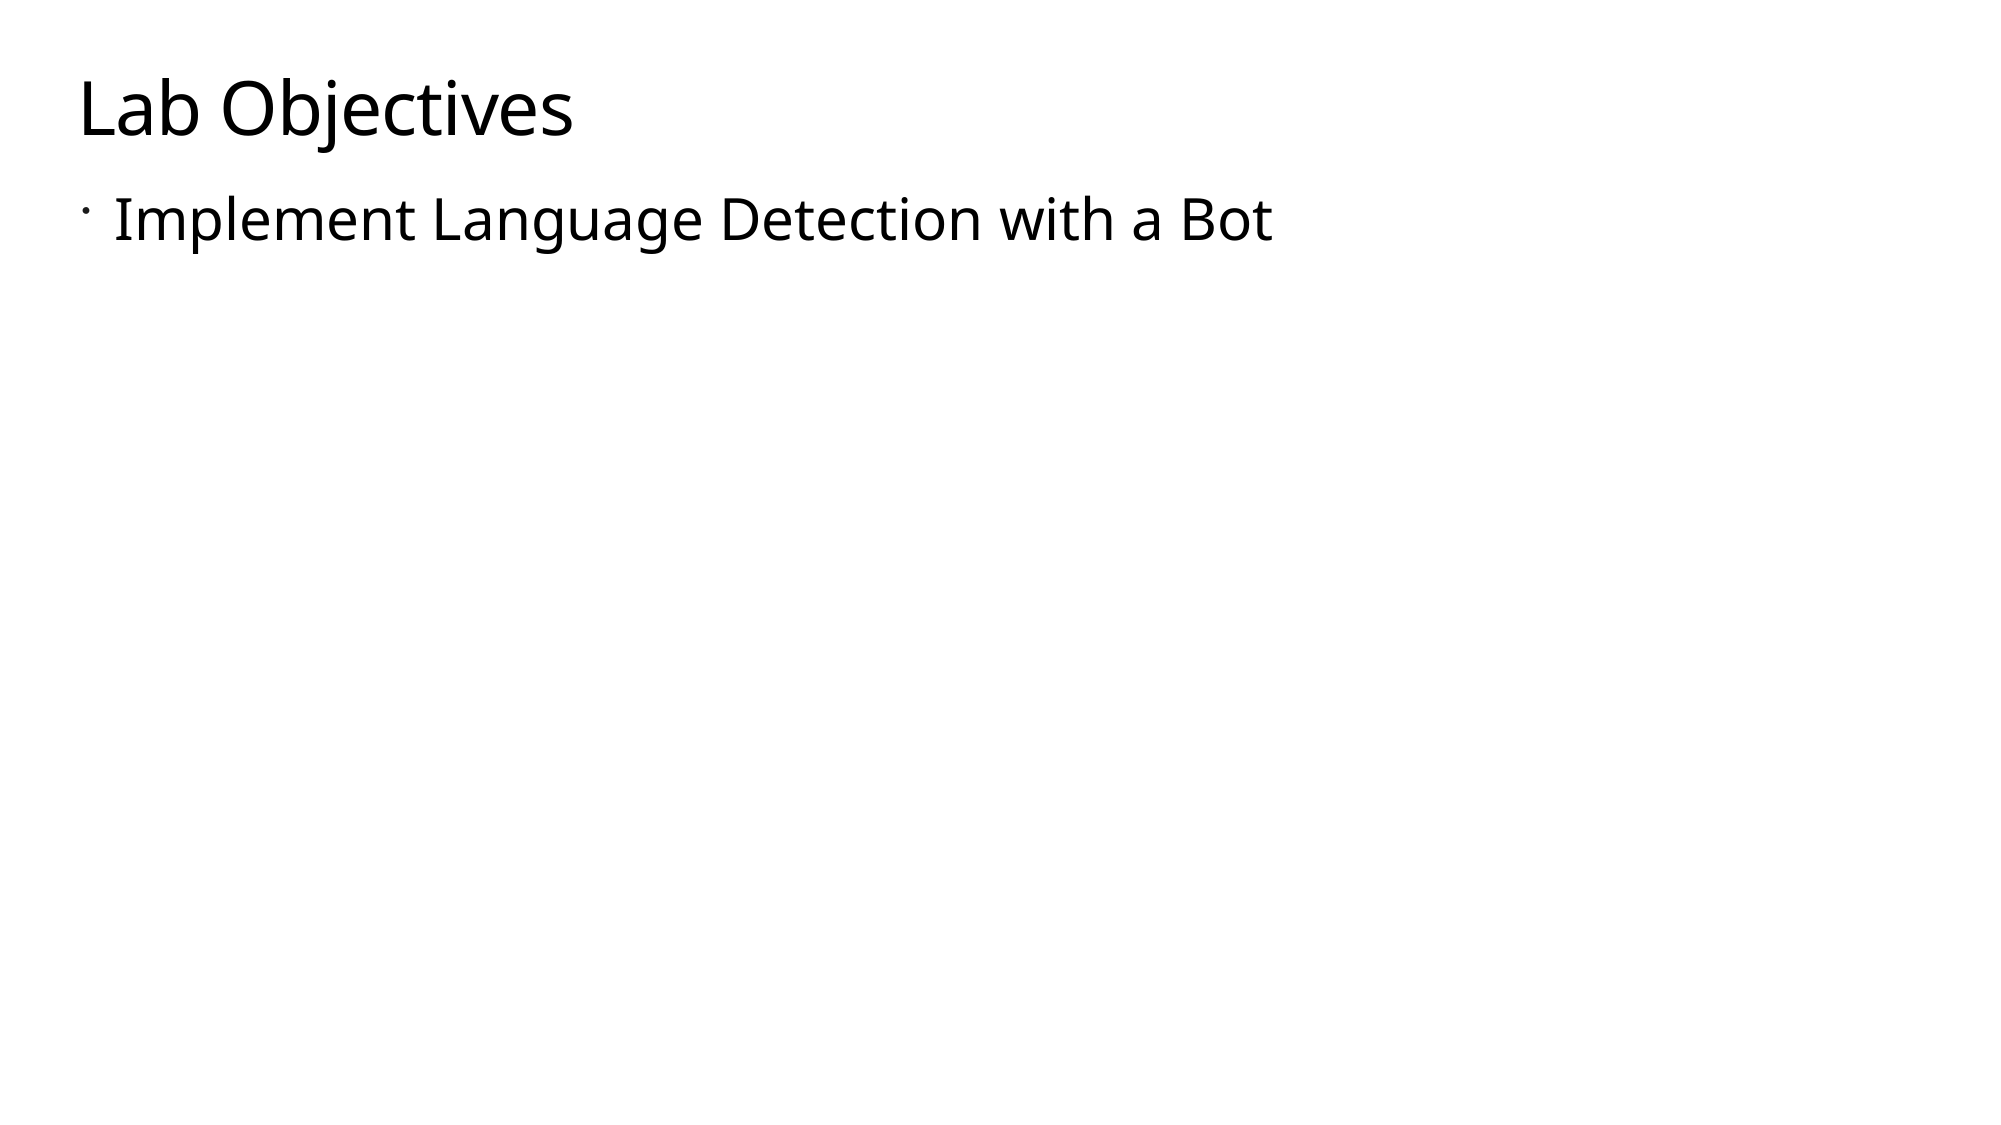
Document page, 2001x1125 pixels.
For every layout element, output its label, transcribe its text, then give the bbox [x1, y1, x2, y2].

title Lab Objectives [77, 60, 1885, 152]
list Implement Language Detection with a Bot [77, 181, 1885, 253]
